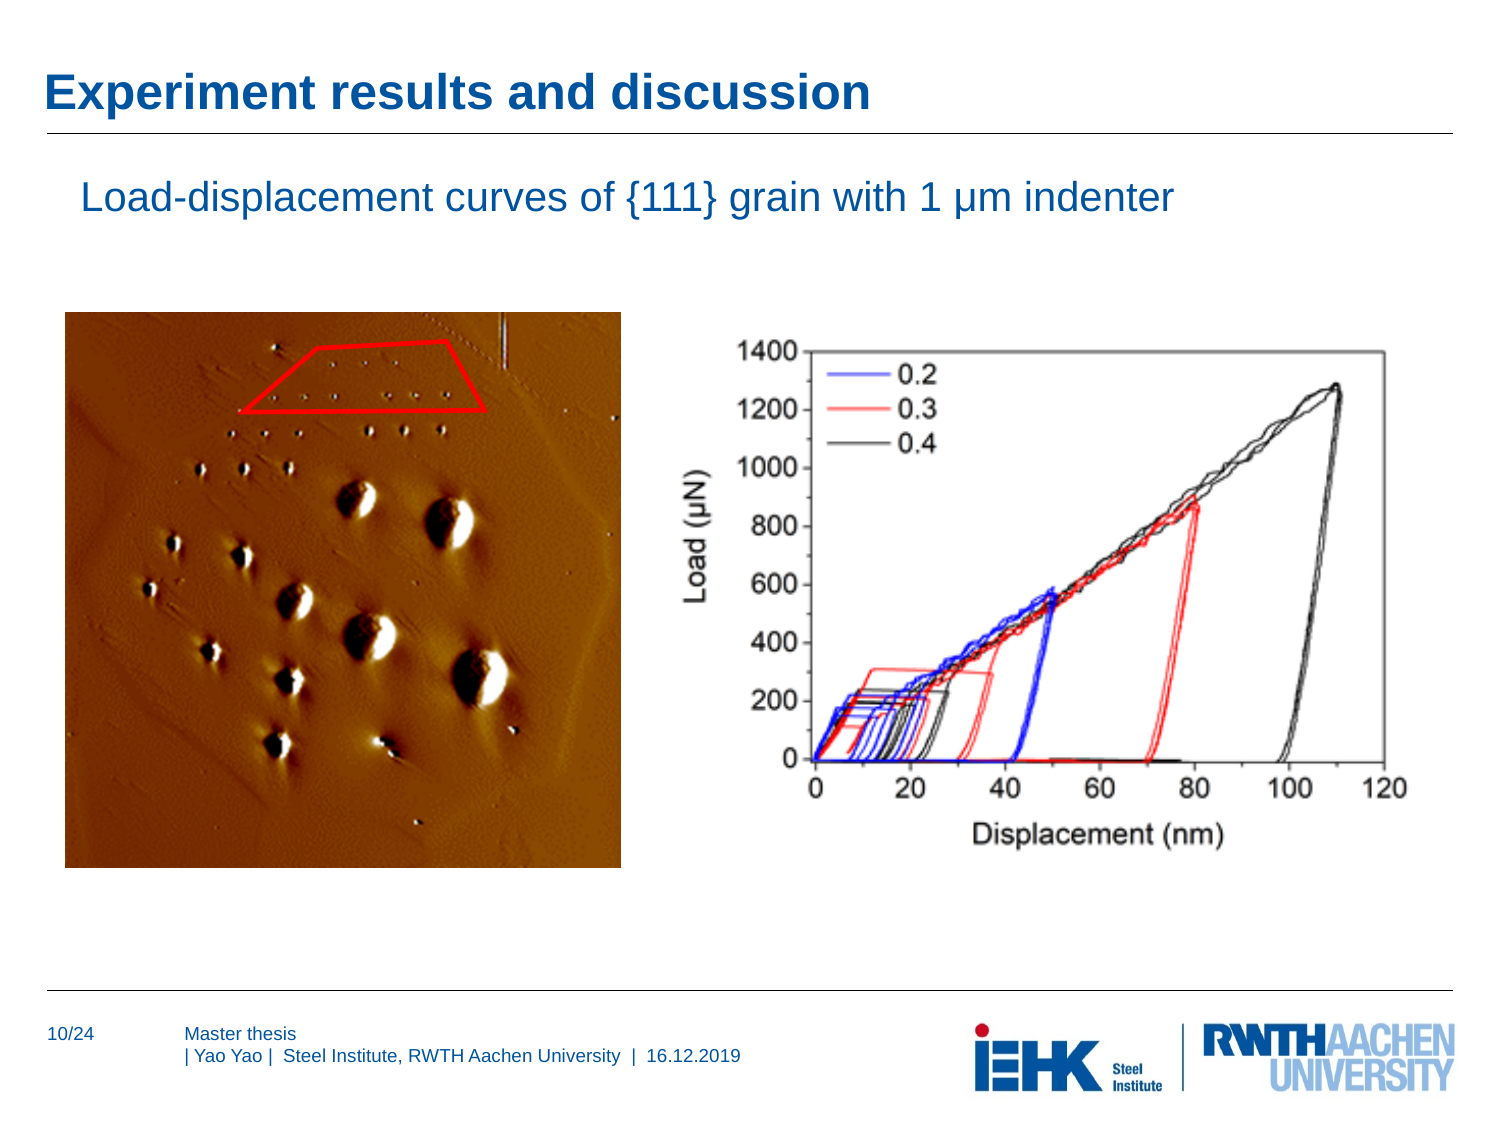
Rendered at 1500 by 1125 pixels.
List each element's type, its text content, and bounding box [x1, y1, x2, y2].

text_box Load-displacement curves of {111} grain with 1 μm indenter [65, 162, 1269, 228]
picture [65, 312, 621, 868]
picture [954, 1003, 1475, 1124]
text_box Experiment results and discussion [43, 30, 1450, 120]
picture [668, 326, 1421, 868]
